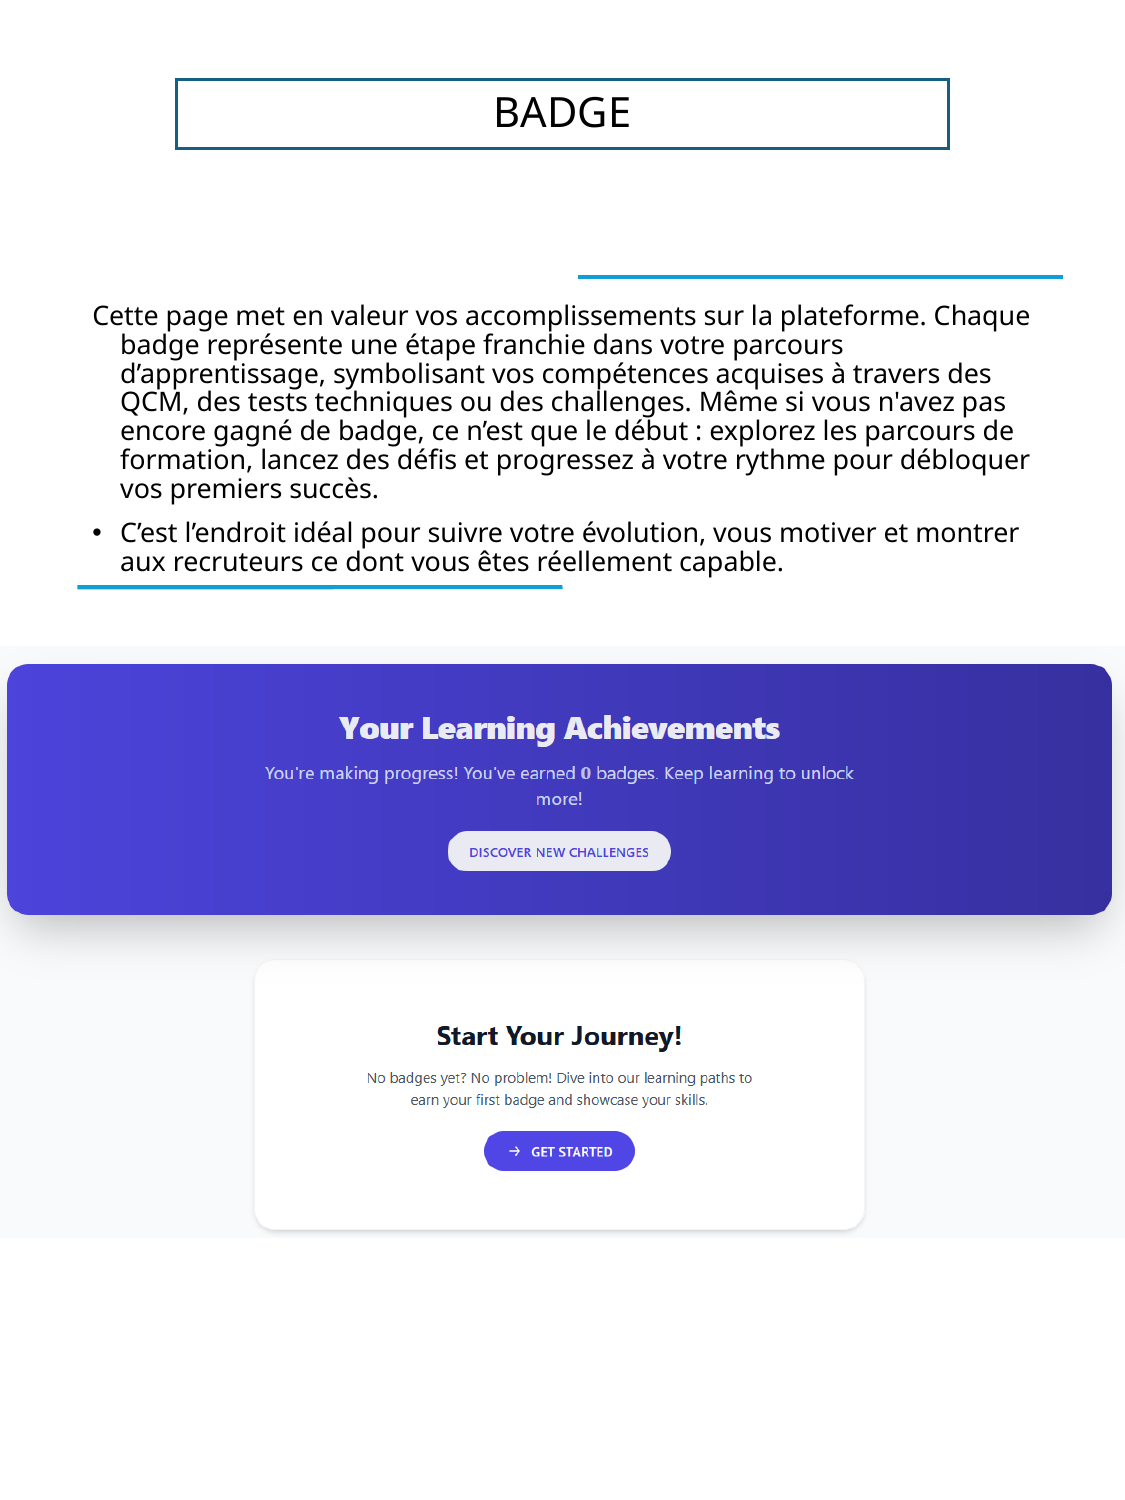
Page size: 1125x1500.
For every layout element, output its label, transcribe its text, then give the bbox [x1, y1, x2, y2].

title BADGE [175, 78, 950, 150]
list Cette page met en valeur vos accomplissements sur la plateforme. Chaque badge représente une étape franchie dans votre parcours d’apprentissage, symbolisant vos compétences acquises à travers des QCM, des tests techniques ou des challenges. Même si vous n'avez pas encore gagné de badge, ce n’est que le début : explorez les parcours de formation, lancez des défis et progressez à votre rythme pour débloquer vos premiers succès. C’est l’endroit idéal pour suivre votre évolution, vous motiver et montrer aux recruteurs ce dont vous êtes réellement capable. [77, 295, 1048, 588]
picture [0, 646, 1125, 1238]
